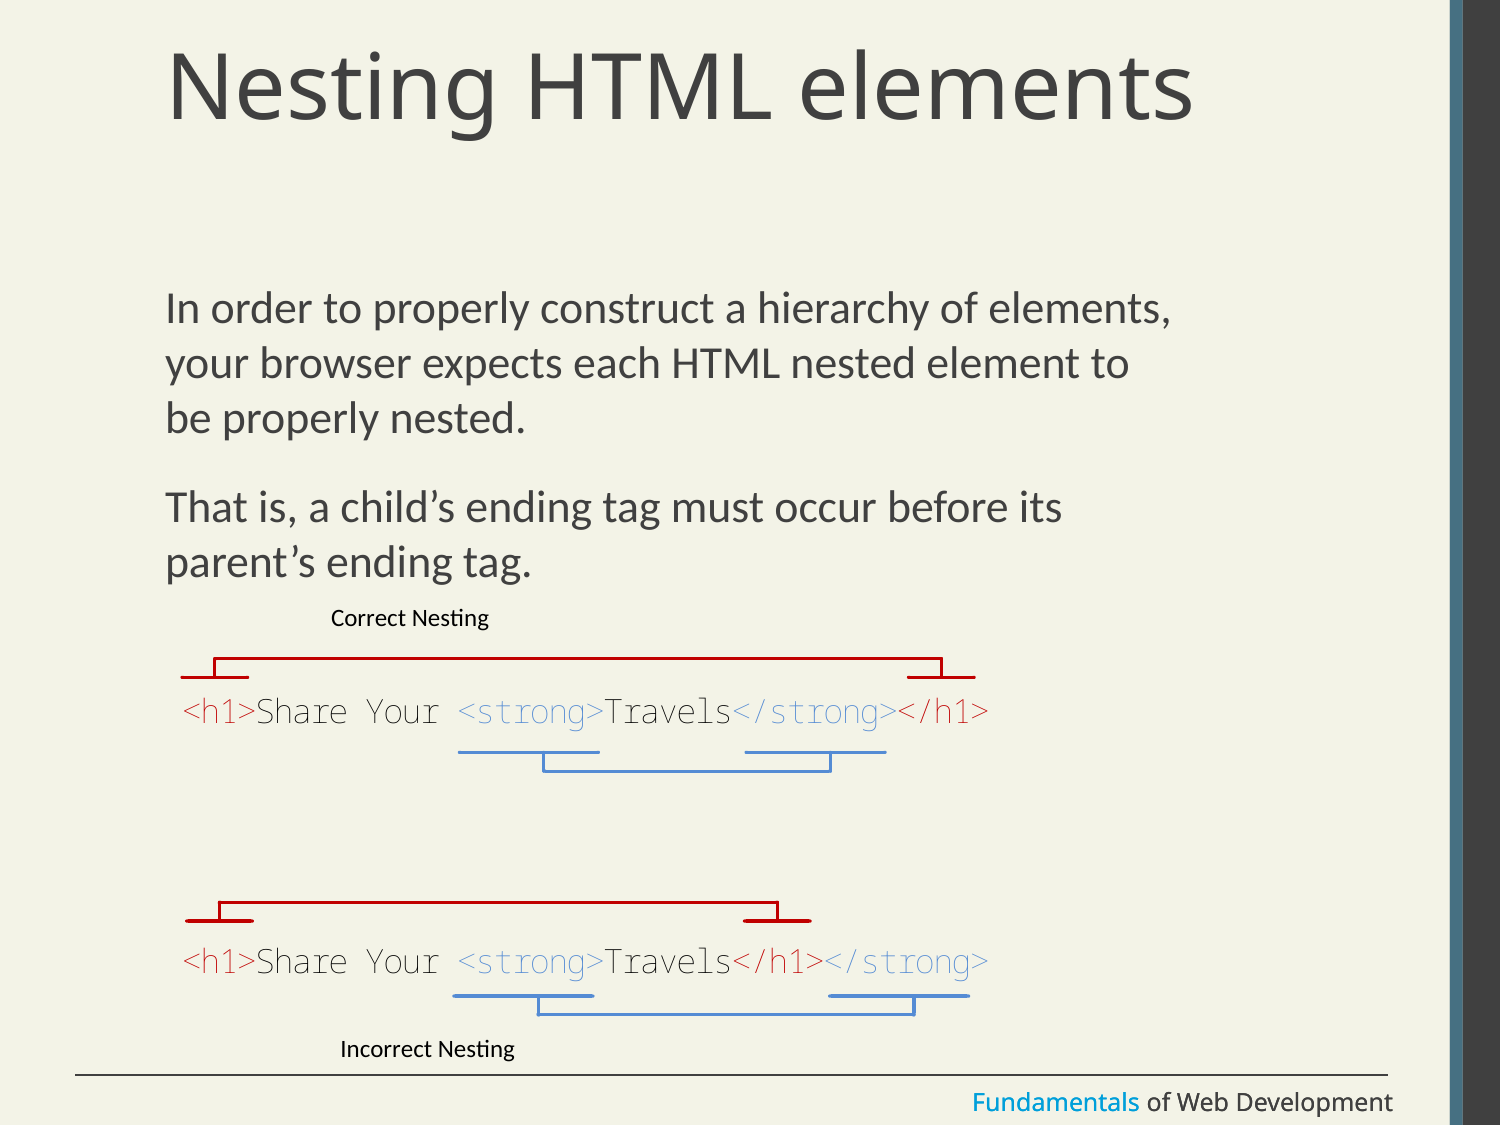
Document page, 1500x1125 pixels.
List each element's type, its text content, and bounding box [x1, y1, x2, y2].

title Nesting HTML elements [150, 20, 1425, 188]
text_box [149, 593, 1021, 1076]
list In order to properly construct a hierarchy of elements, your browser expects each HTML nested element to be properly nested. That is, a child’s ending tag must occur before its parent’s ending tag. [150, 270, 1200, 1013]
